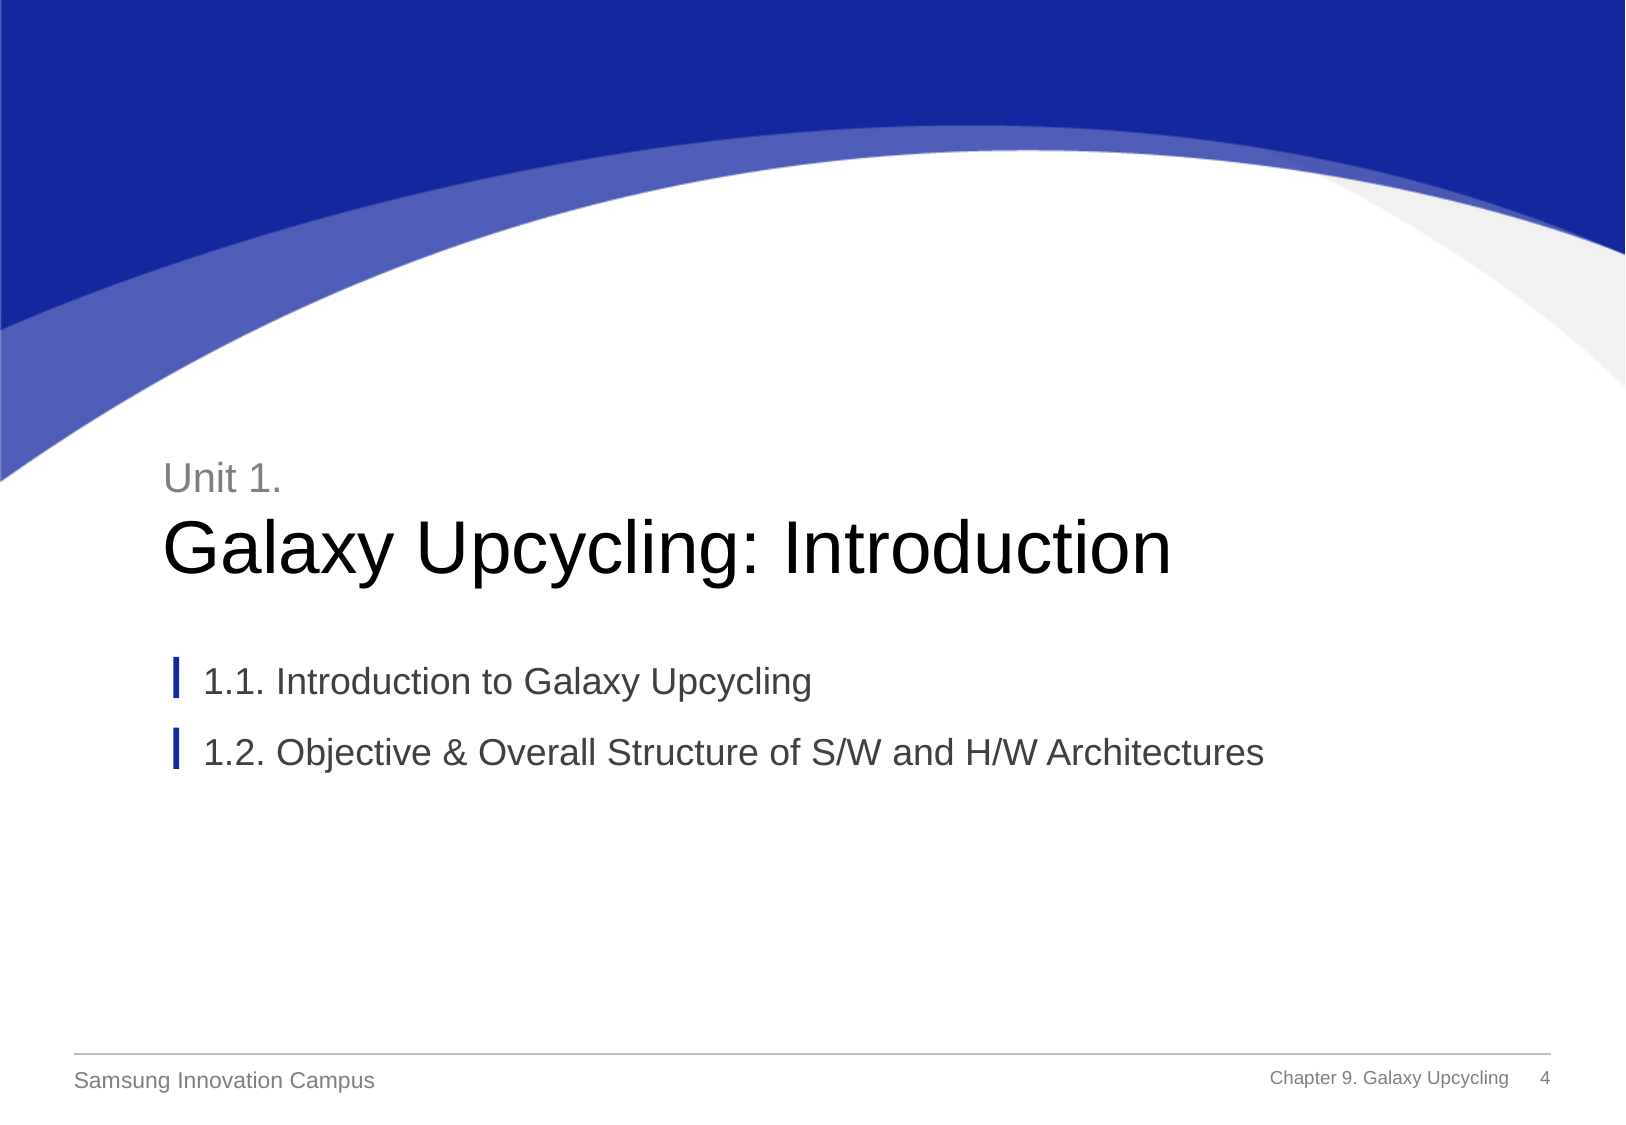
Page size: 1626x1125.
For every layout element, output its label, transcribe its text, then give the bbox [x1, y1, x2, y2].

picture [0, 0, 1625, 1125]
list Galaxy Upcycling: Introduction [162, 498, 1574, 590]
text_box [173, 656, 1333, 774]
list Unit 1. [162, 450, 1062, 502]
